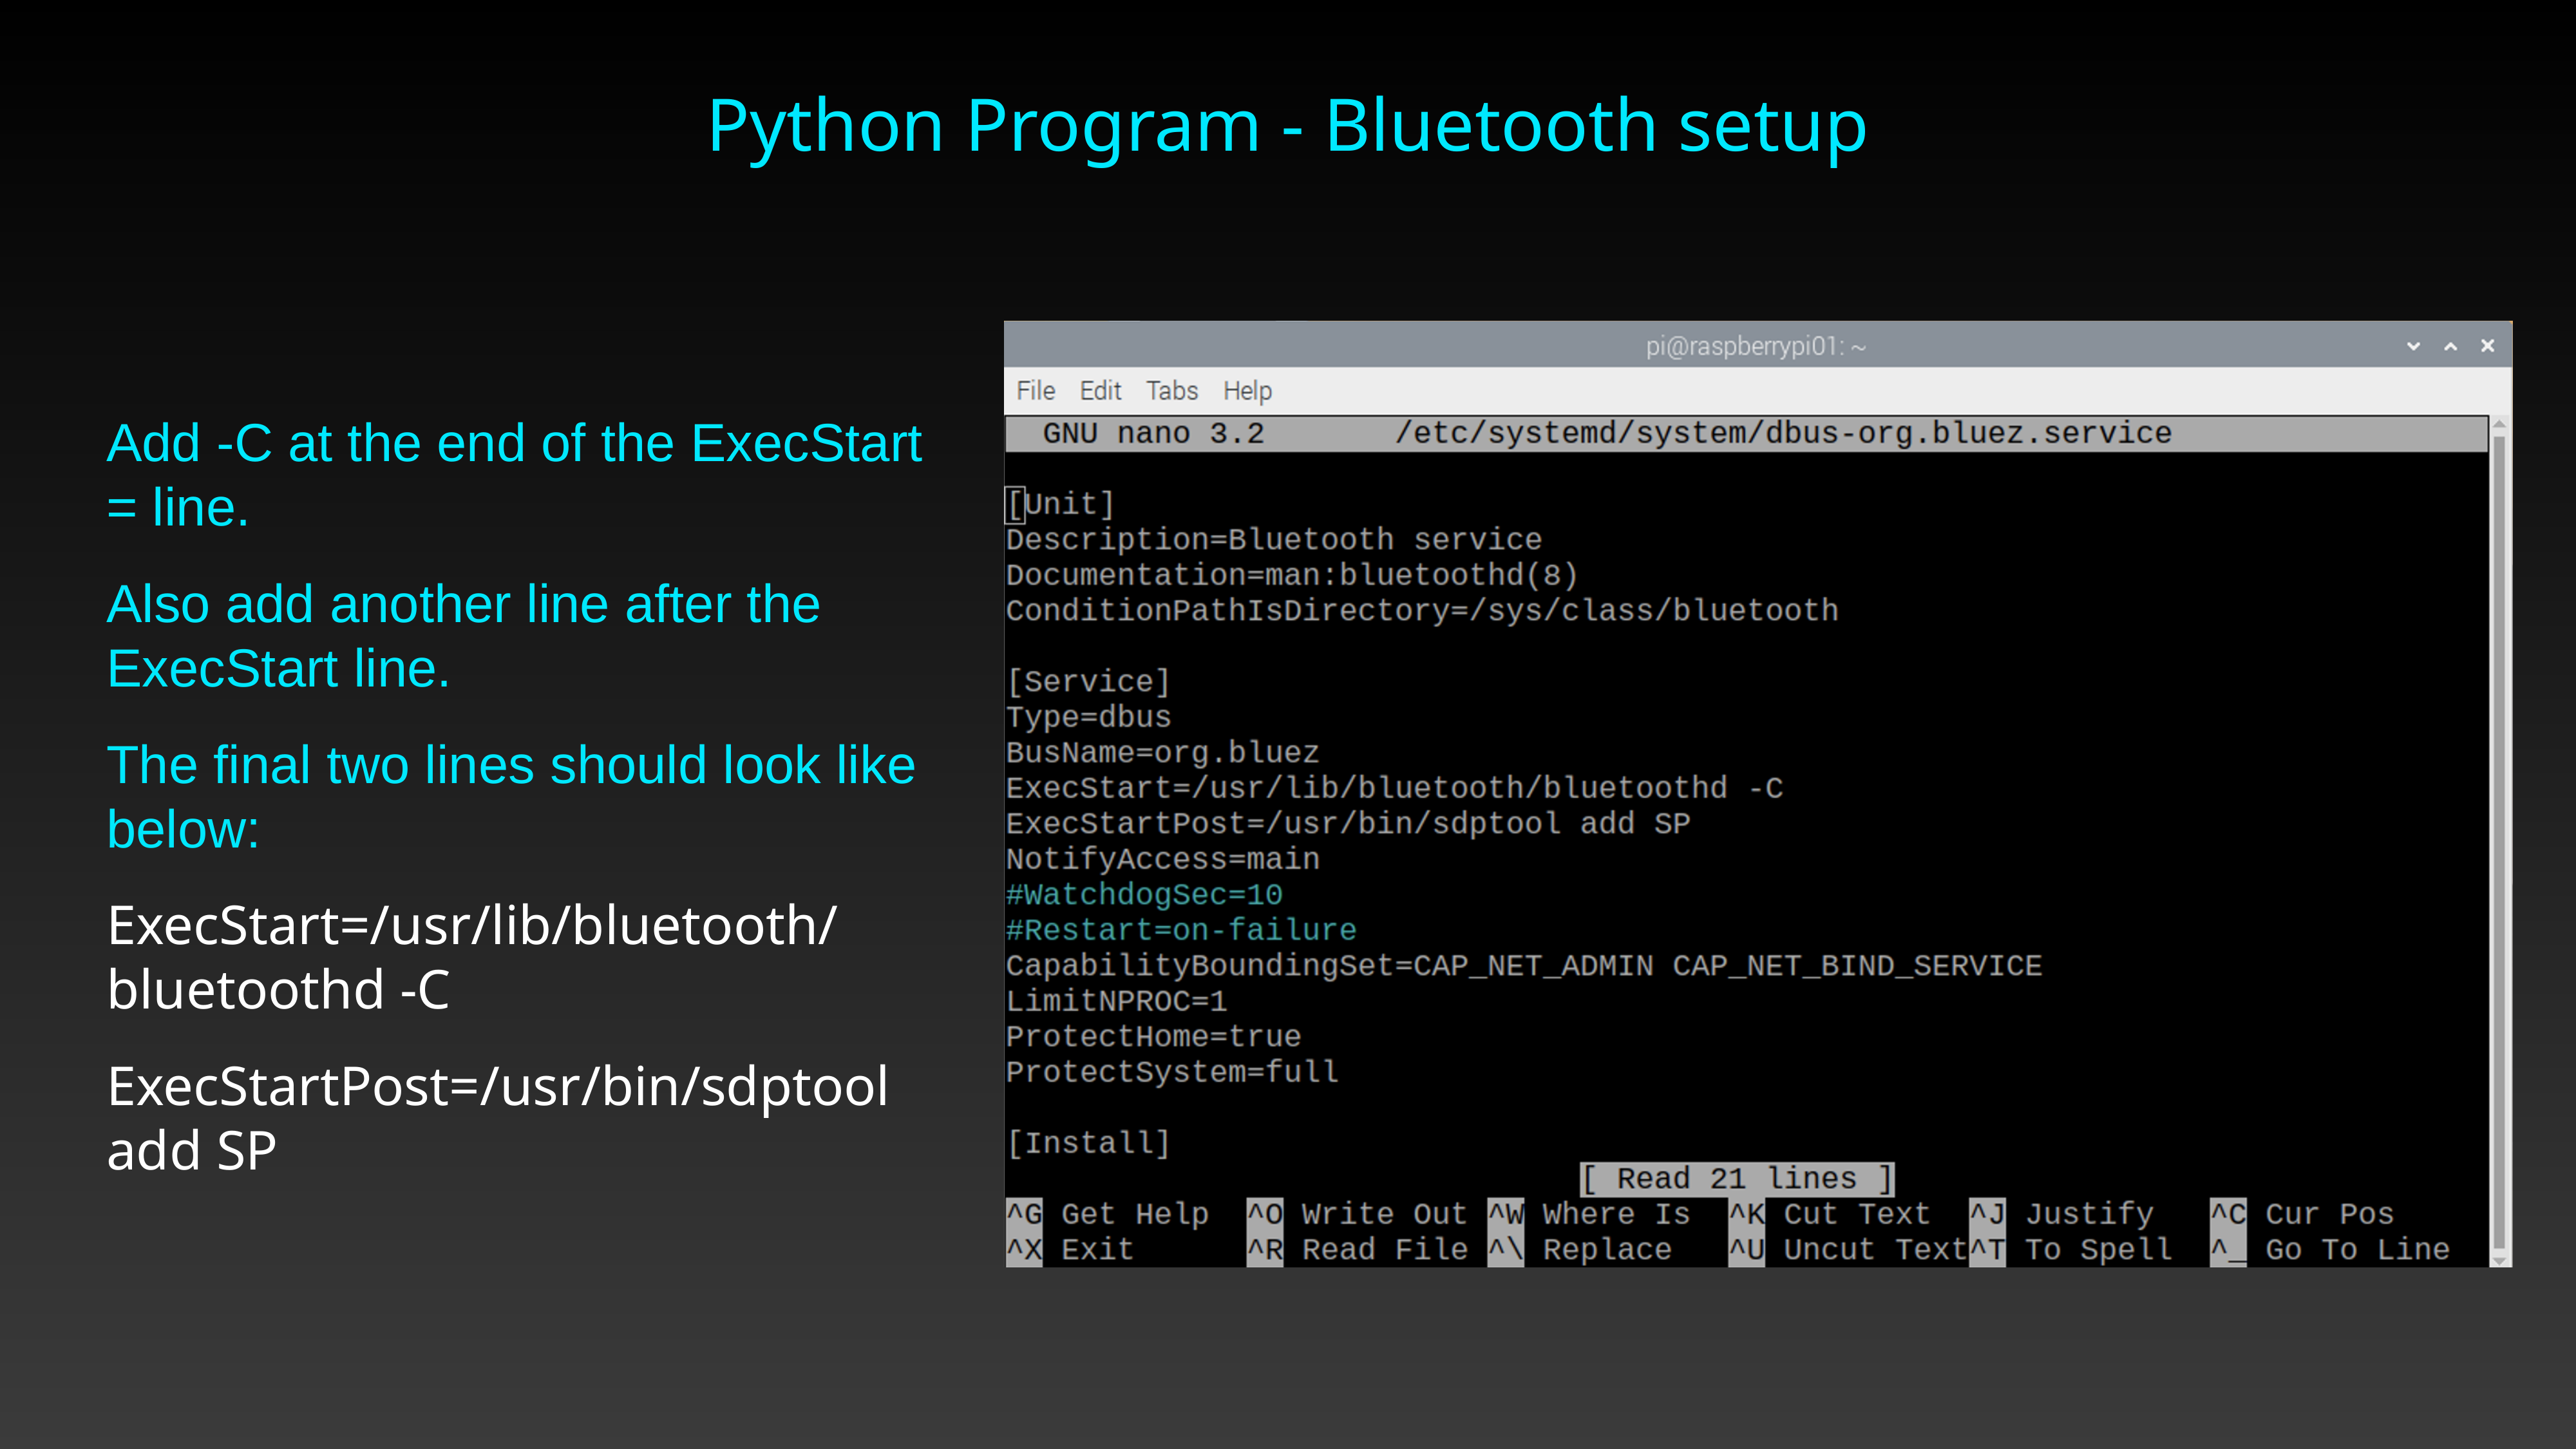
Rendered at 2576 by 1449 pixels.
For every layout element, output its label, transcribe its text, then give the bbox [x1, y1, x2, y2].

list Add -C at the end of the ExecStart = line. Also add another line after the ExecStart line. The final two lines should look like below: ExecStart=/usr/lib/bluetooth/bluetoothd -C ExecStartPost=/usr/bin/sdptool add SP [100, 265, 953, 1323]
list Python Program - Bluetooth setup [133, 73, 2443, 181]
picture [1004, 320, 2513, 1267]
